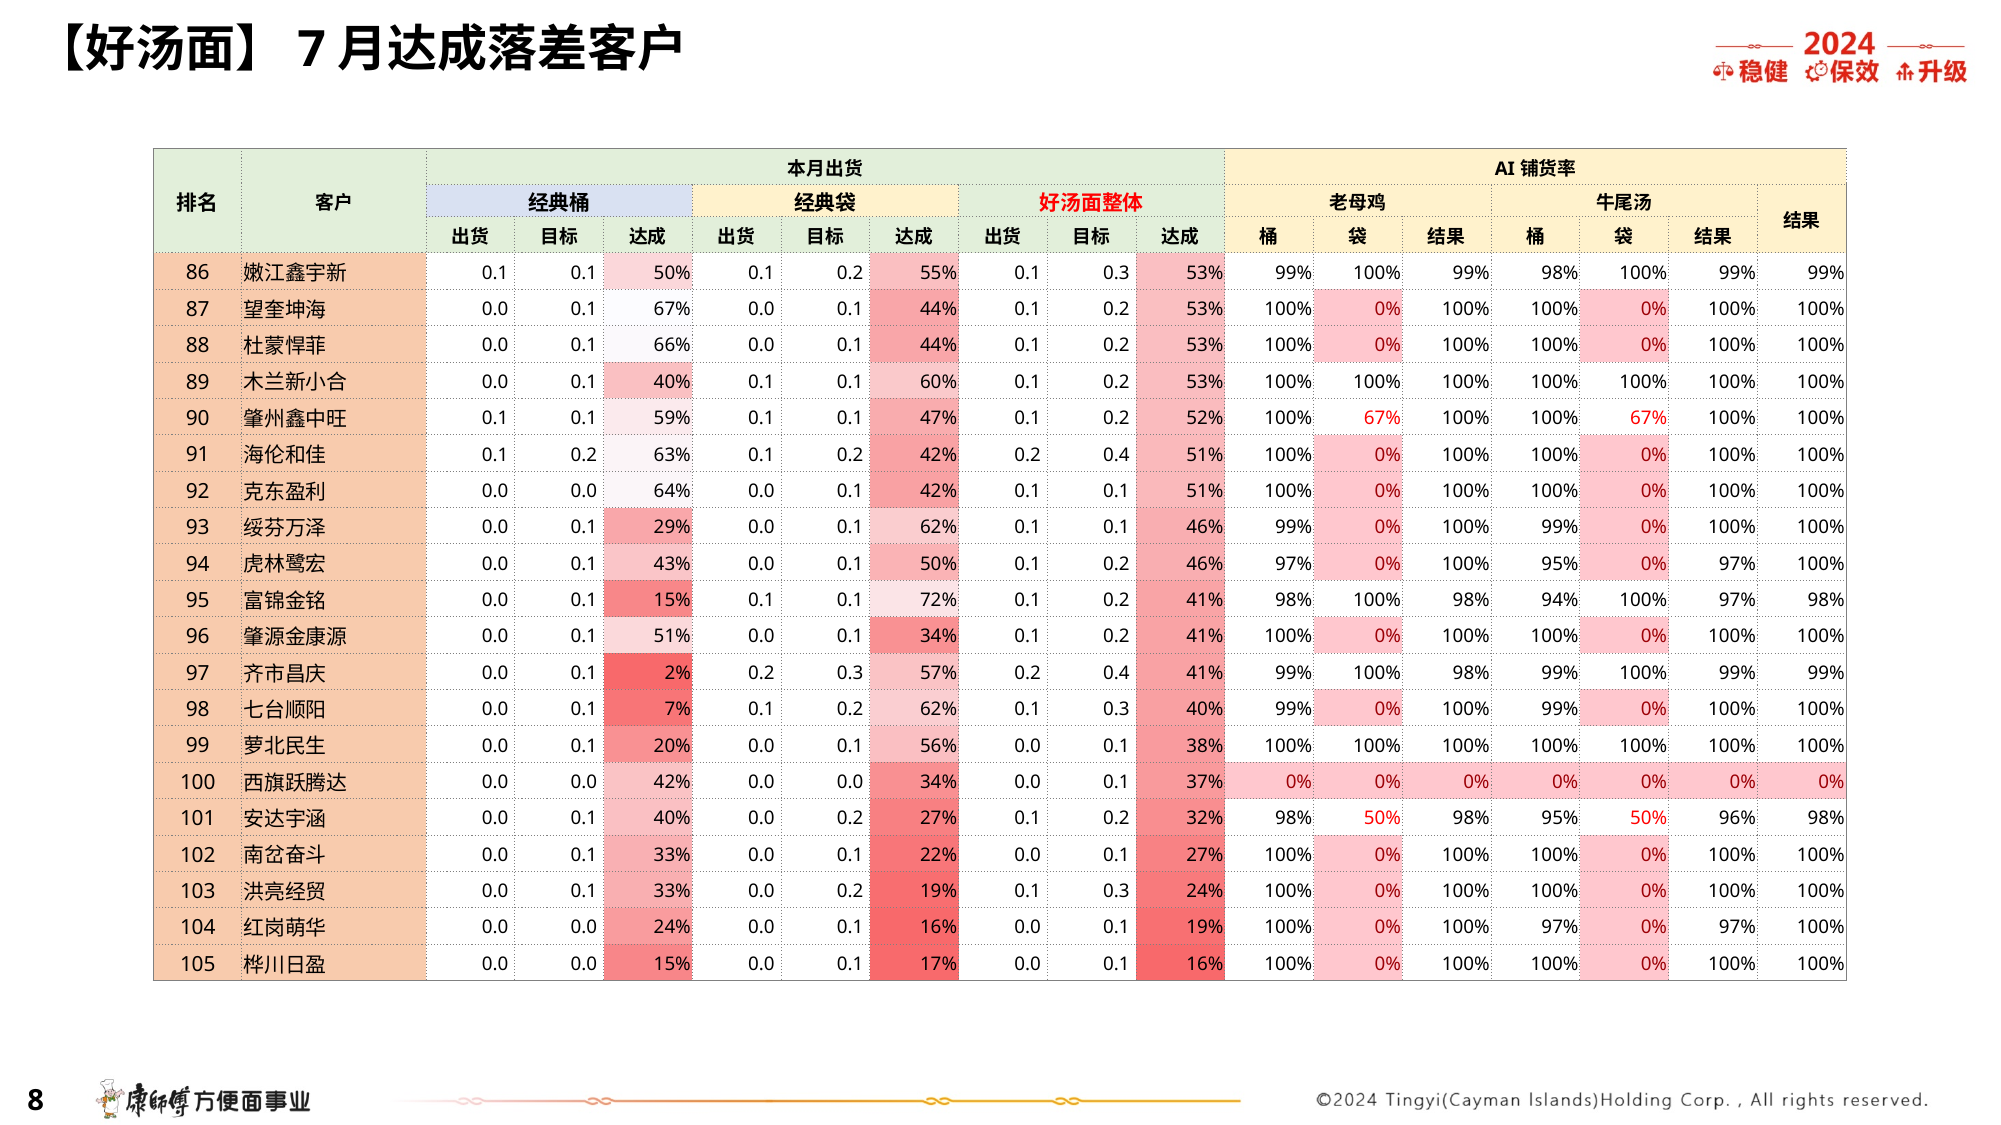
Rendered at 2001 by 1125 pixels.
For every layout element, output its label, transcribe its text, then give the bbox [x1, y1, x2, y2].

table_cell 67% [1314, 398, 1402, 435]
table_cell 结果 [1402, 217, 1491, 253]
table_cell 67% [604, 289, 692, 326]
table_cell 44% [870, 289, 959, 326]
table_cell 0% [1580, 326, 1669, 362]
table_cell 100% [1402, 289, 1491, 326]
table_cell 0.1 [692, 398, 781, 435]
table_cell 0.1 [781, 289, 870, 326]
table_cell 0.1 [959, 362, 1047, 398]
table_cell 目标 [781, 217, 870, 253]
table_cell 0.2 [1047, 362, 1136, 398]
table_cell 0% [1580, 289, 1669, 326]
table_cell 肇州鑫中旺 [242, 398, 426, 435]
table_cell 0.0 [426, 289, 515, 326]
table_cell 杜蒙悍菲 [242, 326, 426, 362]
table_cell 0.1 [692, 253, 781, 289]
table_cell 0.1 [426, 253, 515, 289]
table_cell 55% [870, 253, 959, 289]
table_cell 木兰新小合 [242, 362, 426, 398]
table_cell 桶 [1491, 217, 1580, 253]
table_cell 100% [1580, 362, 1669, 398]
table_cell 0% [1314, 326, 1402, 362]
table_cell 89 [154, 362, 242, 398]
table_cell 100% [1669, 326, 1757, 362]
table_cell 100% [1491, 398, 1580, 435]
table_cell 0.0 [692, 289, 781, 326]
table_cell 100% [1491, 362, 1580, 398]
table_cell 86 [154, 253, 242, 289]
table_cell 袋 [1580, 217, 1669, 253]
table_cell 0.0 [426, 362, 515, 398]
table_cell 出货 [692, 217, 781, 253]
table_cell 0.3 [1047, 253, 1136, 289]
table_cell 100% [1491, 289, 1580, 326]
table_cell 100% [1757, 326, 1846, 362]
picture [0, 0, 2000, 1125]
table_cell 0.1 [515, 398, 604, 435]
table_cell 0.2 [1047, 398, 1136, 435]
table_cell 60% [870, 362, 959, 398]
table_cell 0.2 [1047, 326, 1136, 362]
table_cell 经典袋 [692, 185, 959, 217]
table_header 排名 [154, 149, 242, 253]
table_cell 0.1 [426, 398, 515, 435]
table_cell 100% [1225, 362, 1314, 398]
table_cell 47% [870, 398, 959, 435]
table_cell 99% [1402, 253, 1491, 289]
table_cell 53% [1136, 326, 1225, 362]
table_cell 结果 [1669, 217, 1757, 253]
table_cell 40% [604, 362, 692, 398]
table_cell 100% [1757, 289, 1846, 326]
table_cell 67% [1580, 398, 1669, 435]
table_cell 100% [1402, 362, 1491, 398]
table_cell 87 [154, 289, 242, 326]
table_cell 桶 [1225, 217, 1314, 253]
table_cell 100% [1491, 326, 1580, 362]
table_cell 100% [1757, 398, 1846, 435]
table_cell 99% [1225, 253, 1314, 289]
table_cell 0% [1314, 289, 1402, 326]
table_cell 出货 [426, 217, 515, 253]
table_cell 达成 [1136, 217, 1225, 253]
table_cell 0.1 [959, 398, 1047, 435]
table_cell 0.1 [959, 289, 1047, 326]
table_cell 好汤面整体 [959, 185, 1225, 217]
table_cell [154, 435, 1846, 980]
table_cell 53% [1136, 289, 1225, 326]
table_cell 0.1 [959, 253, 1047, 289]
table_cell 100% [1225, 289, 1314, 326]
table_cell 99% [1757, 253, 1846, 289]
table_cell 100% [1402, 398, 1491, 435]
table_cell 50% [604, 253, 692, 289]
table_cell 44% [870, 326, 959, 362]
table_cell 100% [1669, 398, 1757, 435]
table_header 客户 [242, 149, 426, 253]
table_cell 嫩江鑫宇新 [242, 253, 426, 289]
table_cell 100% [1225, 398, 1314, 435]
title 【好汤面】7月达成落差客户 [20, 19, 1562, 80]
table_cell 0.1 [781, 398, 870, 435]
table_cell 达成 [870, 217, 959, 253]
table_cell 100% [1314, 253, 1402, 289]
table_cell 100% [1757, 362, 1846, 398]
table_cell 牛尾汤 [1491, 185, 1757, 217]
table_header AI铺货率 [1225, 149, 1846, 185]
table_cell 53% [1136, 362, 1225, 398]
table_cell 达成 [604, 217, 692, 253]
table_cell 0.1 [515, 362, 604, 398]
table_cell 结果 [1757, 185, 1846, 253]
table_cell 0.0 [692, 326, 781, 362]
table_cell 52% [1136, 398, 1225, 435]
table_cell 53% [1136, 253, 1225, 289]
table_cell 0.1 [515, 289, 604, 326]
table_cell 0.2 [1047, 289, 1136, 326]
table_cell 0.1 [959, 326, 1047, 362]
table_cell 98% [1491, 253, 1580, 289]
table_cell 望奎坤海 [242, 289, 426, 326]
table_cell 100% [1225, 326, 1314, 362]
table_cell 袋 [1314, 217, 1402, 253]
table_cell 100% [1669, 362, 1757, 398]
table_cell 0.1 [781, 326, 870, 362]
table_cell 0.1 [515, 253, 604, 289]
table_cell 老母鸡 [1225, 185, 1491, 217]
table_cell 0.1 [515, 326, 604, 362]
table_cell 目标 [515, 217, 604, 253]
table_header 本月出货 [426, 149, 1225, 185]
table_cell 100% [1669, 289, 1757, 326]
table_cell 0.2 [781, 253, 870, 289]
table_cell 100% [1314, 362, 1402, 398]
table_cell 100% [1580, 253, 1669, 289]
table_cell 出货 [959, 217, 1047, 253]
table_cell 100% [1402, 326, 1491, 362]
table_cell 59% [604, 398, 692, 435]
table_cell 经典桶 [426, 185, 692, 217]
table_cell 88 [154, 326, 242, 362]
table_cell 66% [604, 326, 692, 362]
table_cell 90 [154, 398, 242, 435]
table_cell 0.0 [426, 326, 515, 362]
table_cell 0.1 [781, 362, 870, 398]
table_cell 0.1 [692, 362, 781, 398]
table_cell 99% [1669, 253, 1757, 289]
table_cell 目标 [1047, 217, 1136, 253]
